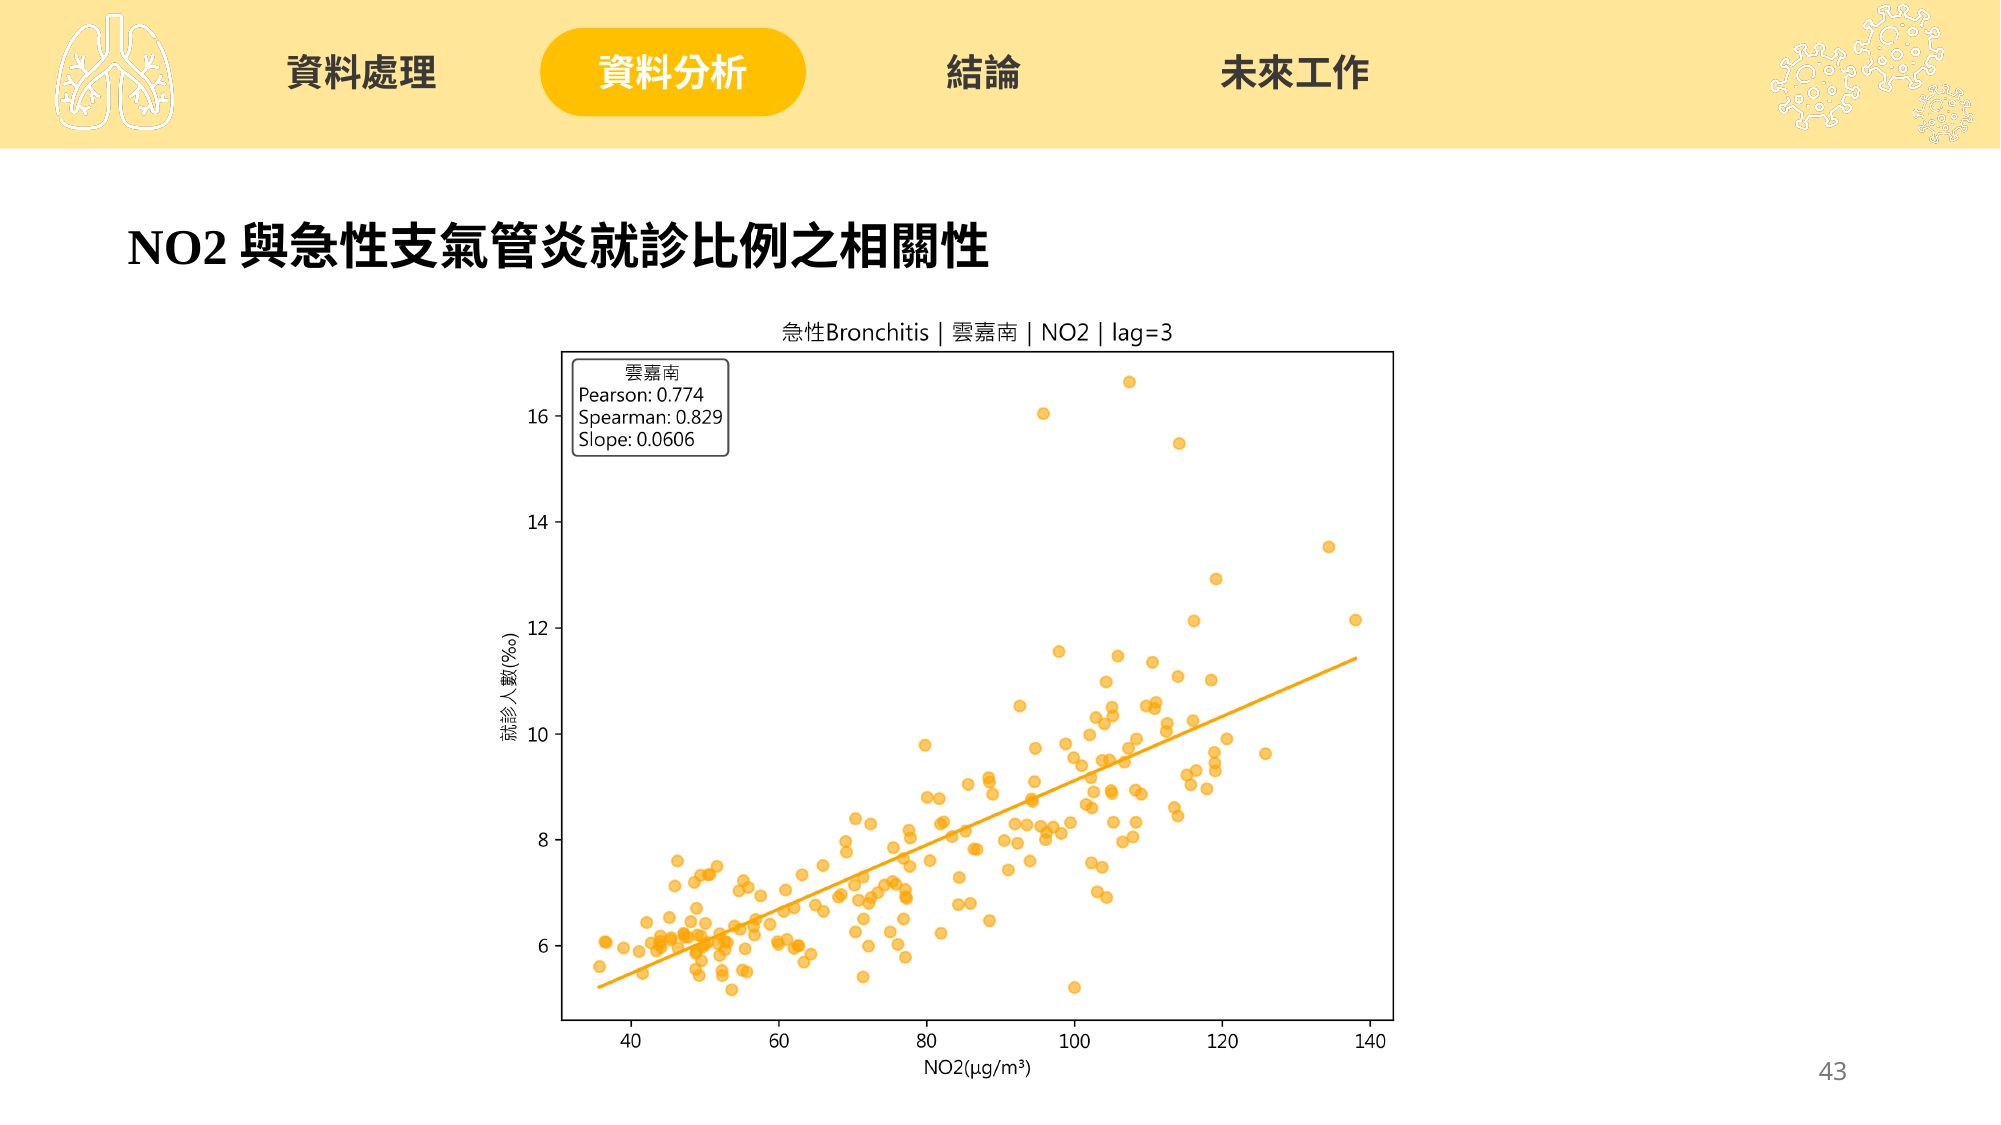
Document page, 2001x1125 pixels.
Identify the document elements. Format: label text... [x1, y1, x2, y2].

text_box [0, 0, 2000, 150]
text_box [850, 27, 1118, 117]
picture [54, 12, 174, 132]
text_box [228, 26, 496, 117]
text_box NO2與急性支氣管炎就診比例之相關性 [113, 207, 1005, 283]
picture [1770, 2, 1974, 144]
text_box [539, 27, 807, 117]
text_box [1162, 27, 1429, 117]
picture [477, 301, 1413, 1104]
slide_number 43 [1413, 1042, 1863, 1103]
